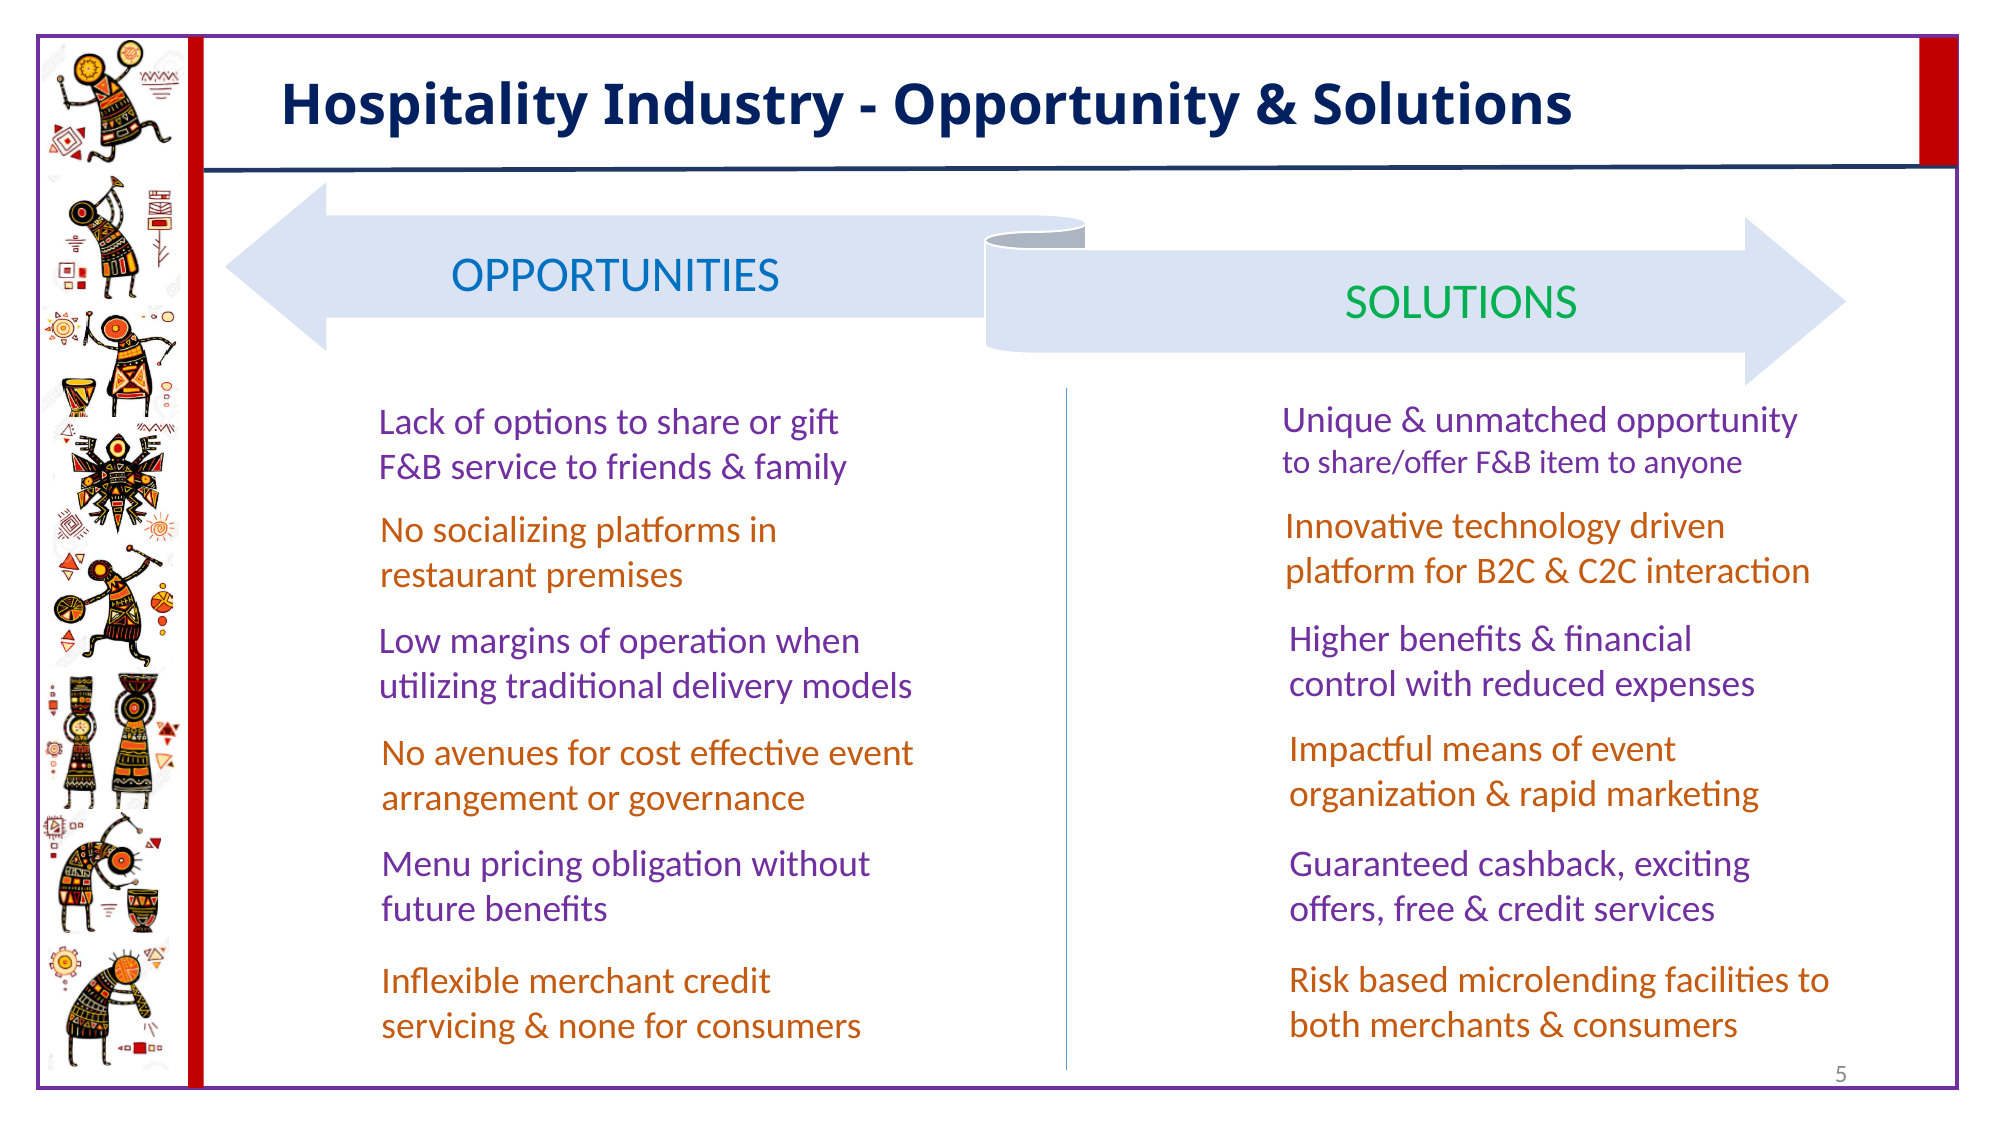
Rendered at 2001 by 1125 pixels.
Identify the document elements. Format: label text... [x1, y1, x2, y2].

text_box No avenues for cost effective event arrangement or governance [366, 720, 938, 826]
text_box Hospitality Industry - Opportunity & Solutions [266, 60, 1737, 143]
text_box Innovative technology driven platform for B2C & C2C interaction [1270, 493, 1838, 599]
picture [42, 305, 182, 934]
text_box Lack of options to share or gift F&B service to friends & family [364, 389, 908, 494]
text_box Impactful means of event organization & rapid marketing [1274, 716, 1818, 822]
picture [42, 175, 181, 301]
text_box SOLUTIONS [1330, 261, 1804, 337]
text_box Low margins of operation when utilizing traditional delivery models [364, 608, 938, 713]
text_box Guaranteed cashback, exciting offers, free & credit services [1274, 832, 1865, 937]
picture [42, 40, 184, 171]
text_box Higher benefits & financial control with reduced expenses [1274, 607, 1818, 712]
text_box [37, 35, 1958, 1089]
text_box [203, 166, 1958, 171]
text_box Unique & unmatched opportunity to share/offer F&B item to anyone [1267, 388, 1860, 488]
text_box No socializing platforms in restaurant premises [365, 497, 909, 603]
picture [47, 937, 169, 1070]
text_box [221, 177, 1850, 391]
text_box Menu pricing obligation without future benefits [366, 832, 910, 937]
text_box [1918, 37, 1959, 167]
slide_number 5 [1412, 1042, 1863, 1103]
text_box Risk based microlending facilities to both merchants & consumers [1274, 947, 1860, 1053]
text_box OPPORTUNITIES [436, 233, 910, 309]
text_box [187, 36, 205, 1089]
text_box Inflexible merchant credit servicing & none for consumers [366, 948, 910, 1054]
